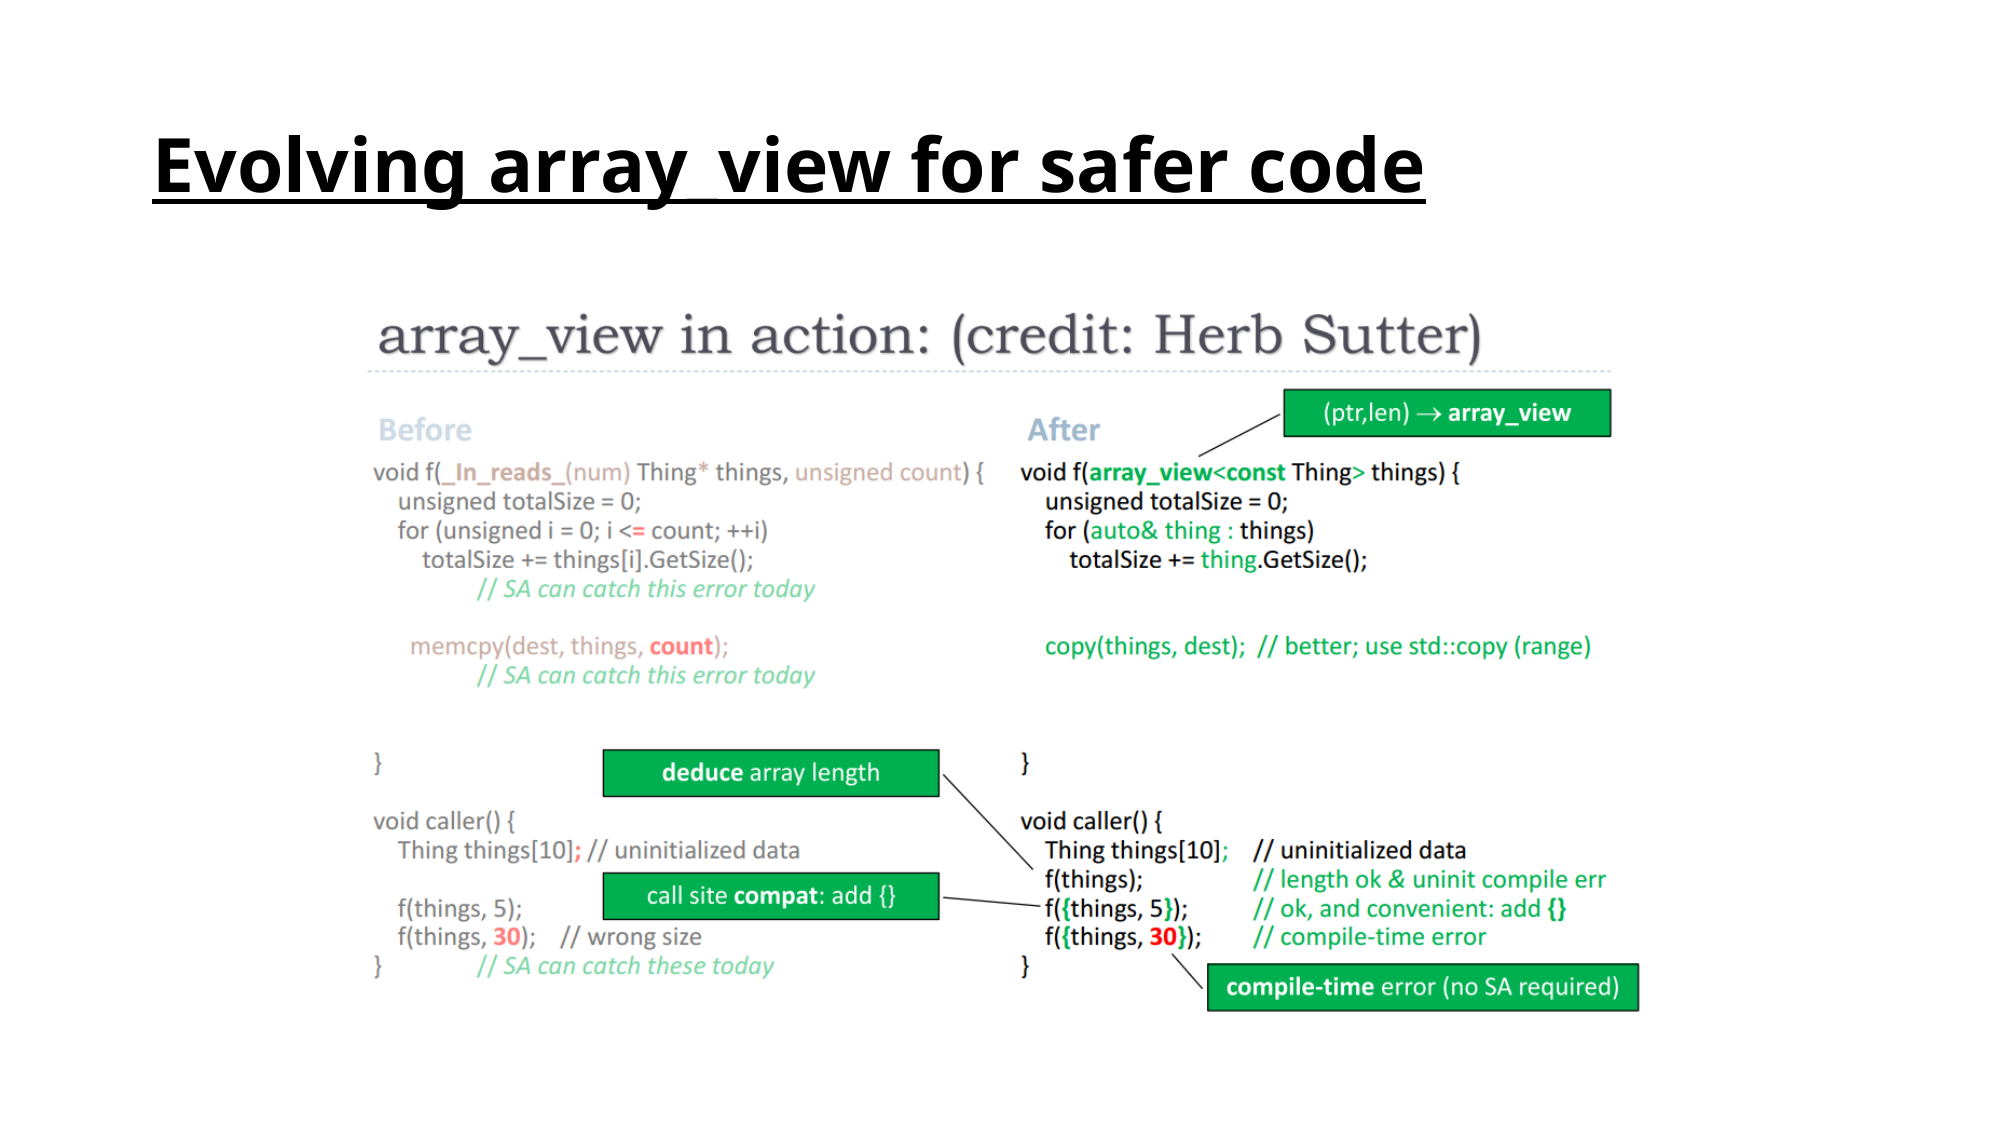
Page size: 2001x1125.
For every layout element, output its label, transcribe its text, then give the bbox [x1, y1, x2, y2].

title Evolving array_view for safer code [137, 59, 1863, 278]
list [357, 299, 1643, 1014]
